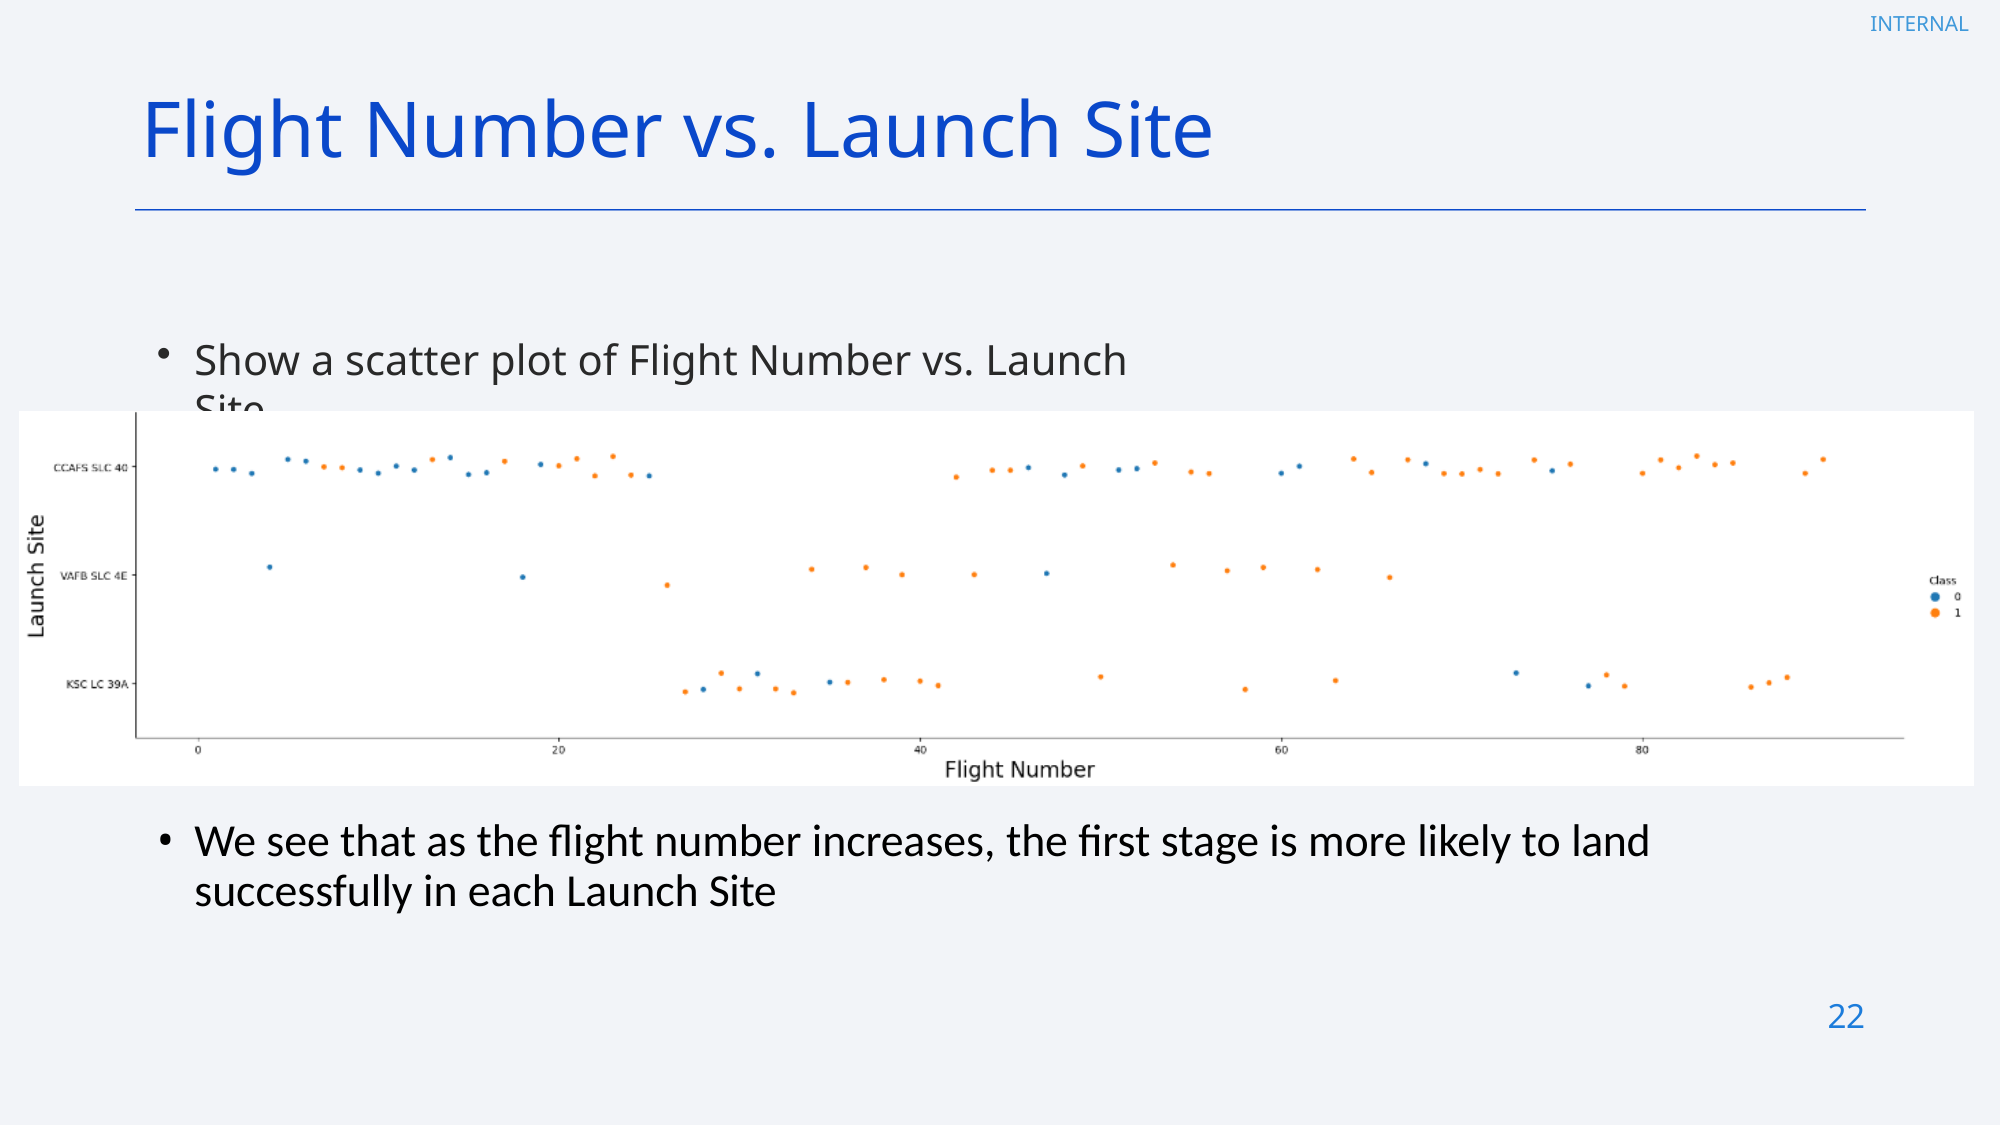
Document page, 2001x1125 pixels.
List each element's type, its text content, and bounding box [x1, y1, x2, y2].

picture [0, 0, 2000, 1125]
title Flight Number vs. Launch Site [139, 78, 1861, 269]
text_box Show a scatter plot of Flight Number vs. Launch Site [154, 331, 1166, 409]
text_box We see that as the flight number increases, the first stage is more likely to land successfully in each Launch Site [154, 814, 1659, 916]
slide_number 22 [1821, 1001, 1873, 1125]
